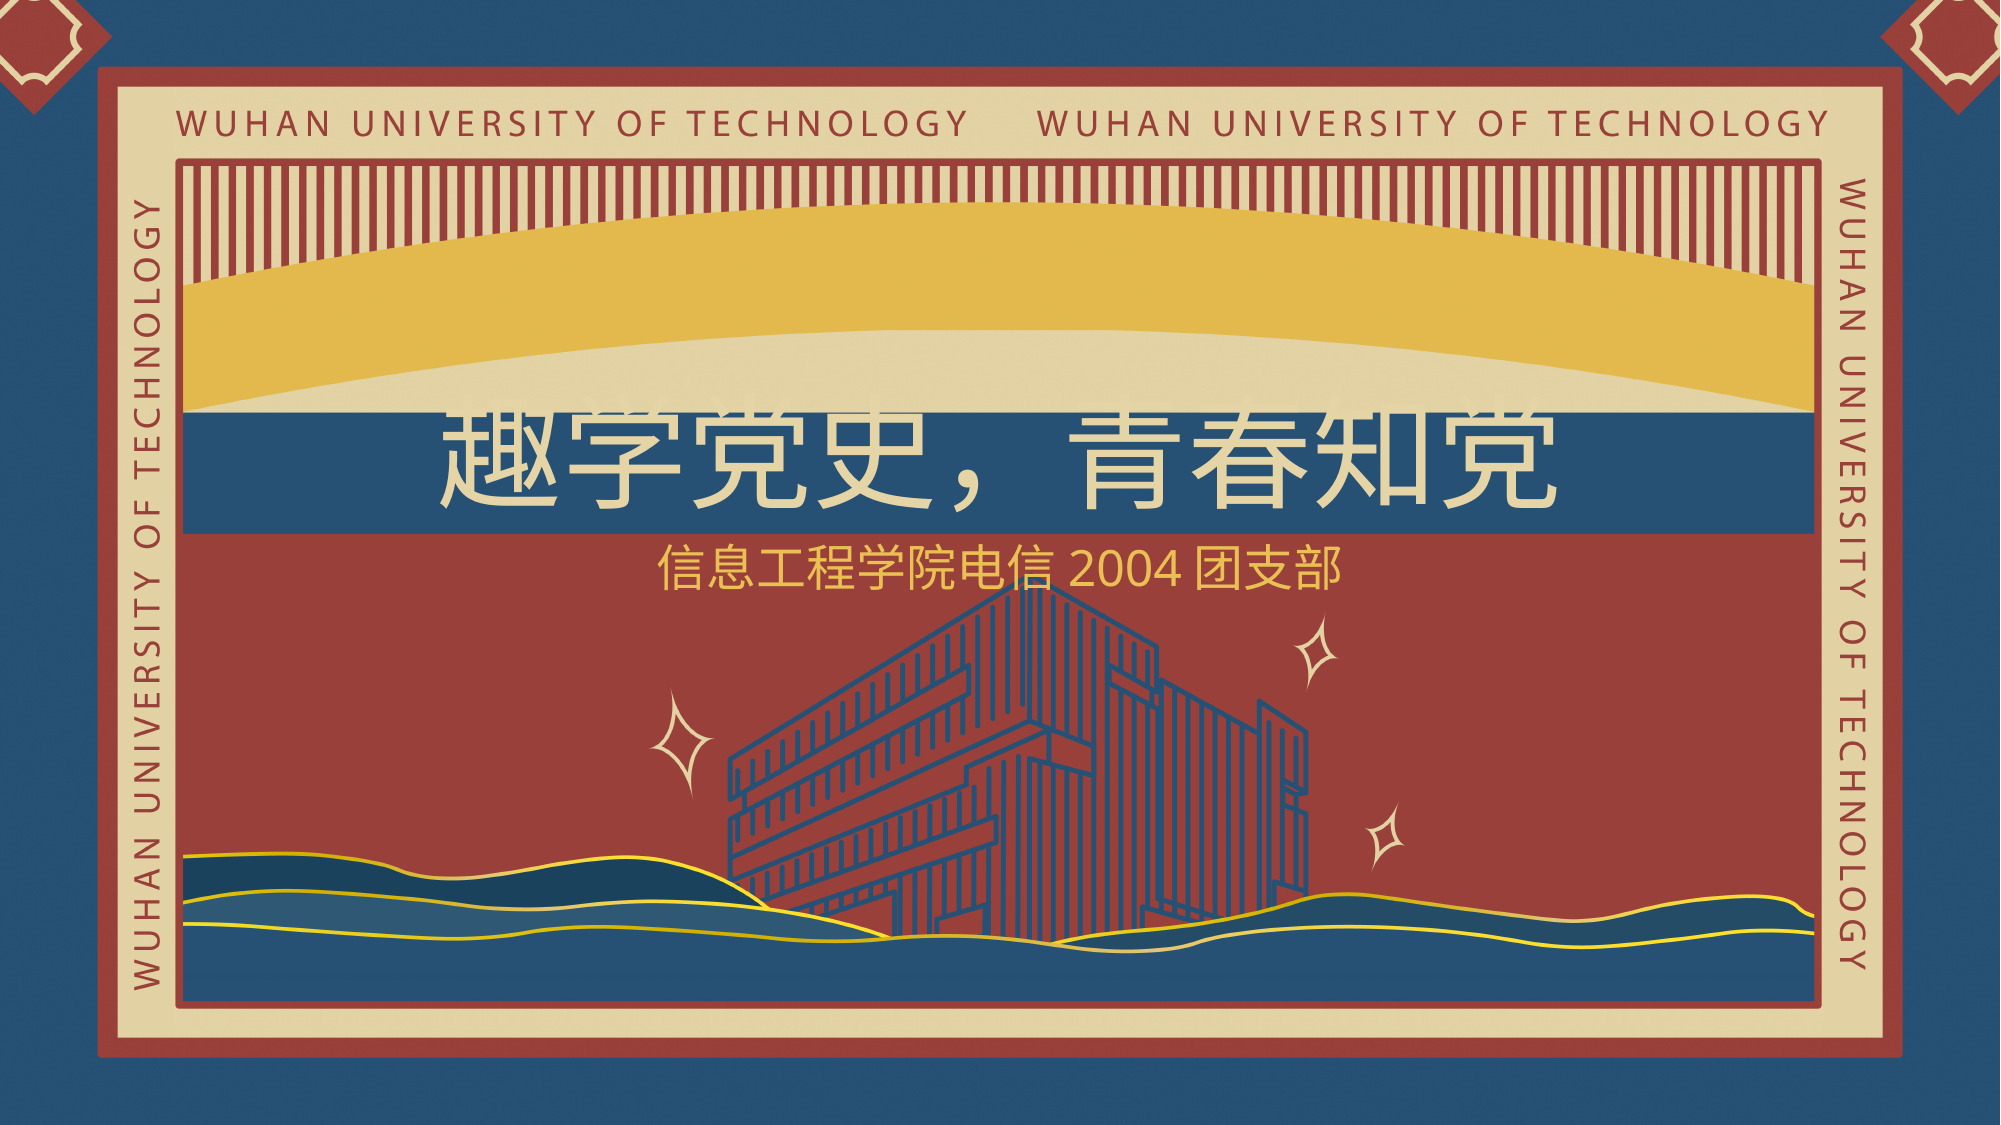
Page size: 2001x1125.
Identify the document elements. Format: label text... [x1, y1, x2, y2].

picture [0, 0, 2000, 1125]
subtitle 信息工程学院电信2004团支部 [249, 535, 1750, 627]
title 趣学党史，青春知党 [249, 306, 1750, 535]
